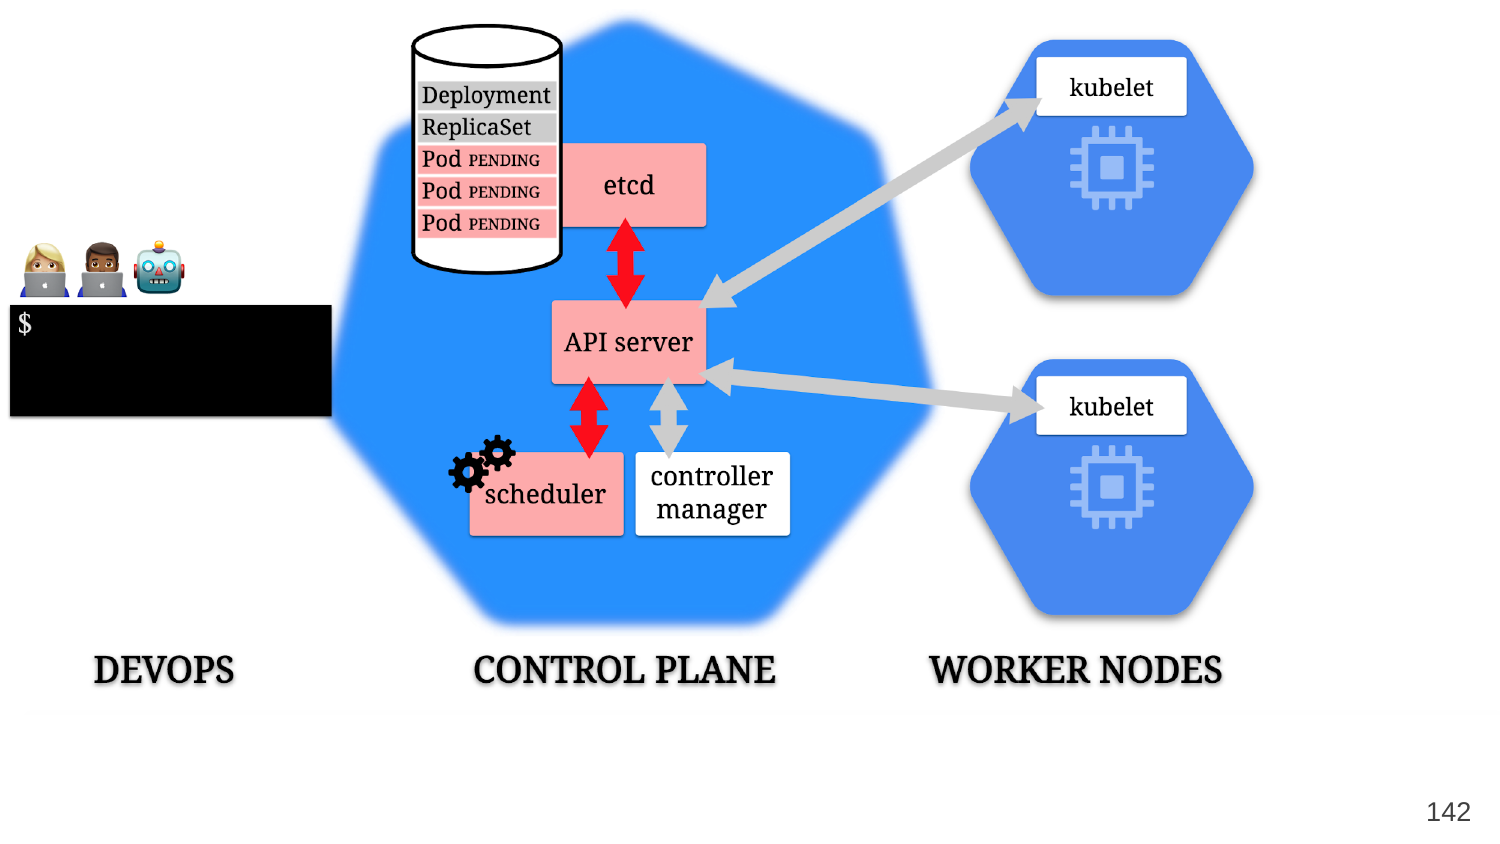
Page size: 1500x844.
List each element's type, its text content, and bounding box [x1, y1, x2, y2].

slide_number 142 [1403, 779, 1494, 844]
picture [0, 0, 1500, 715]
